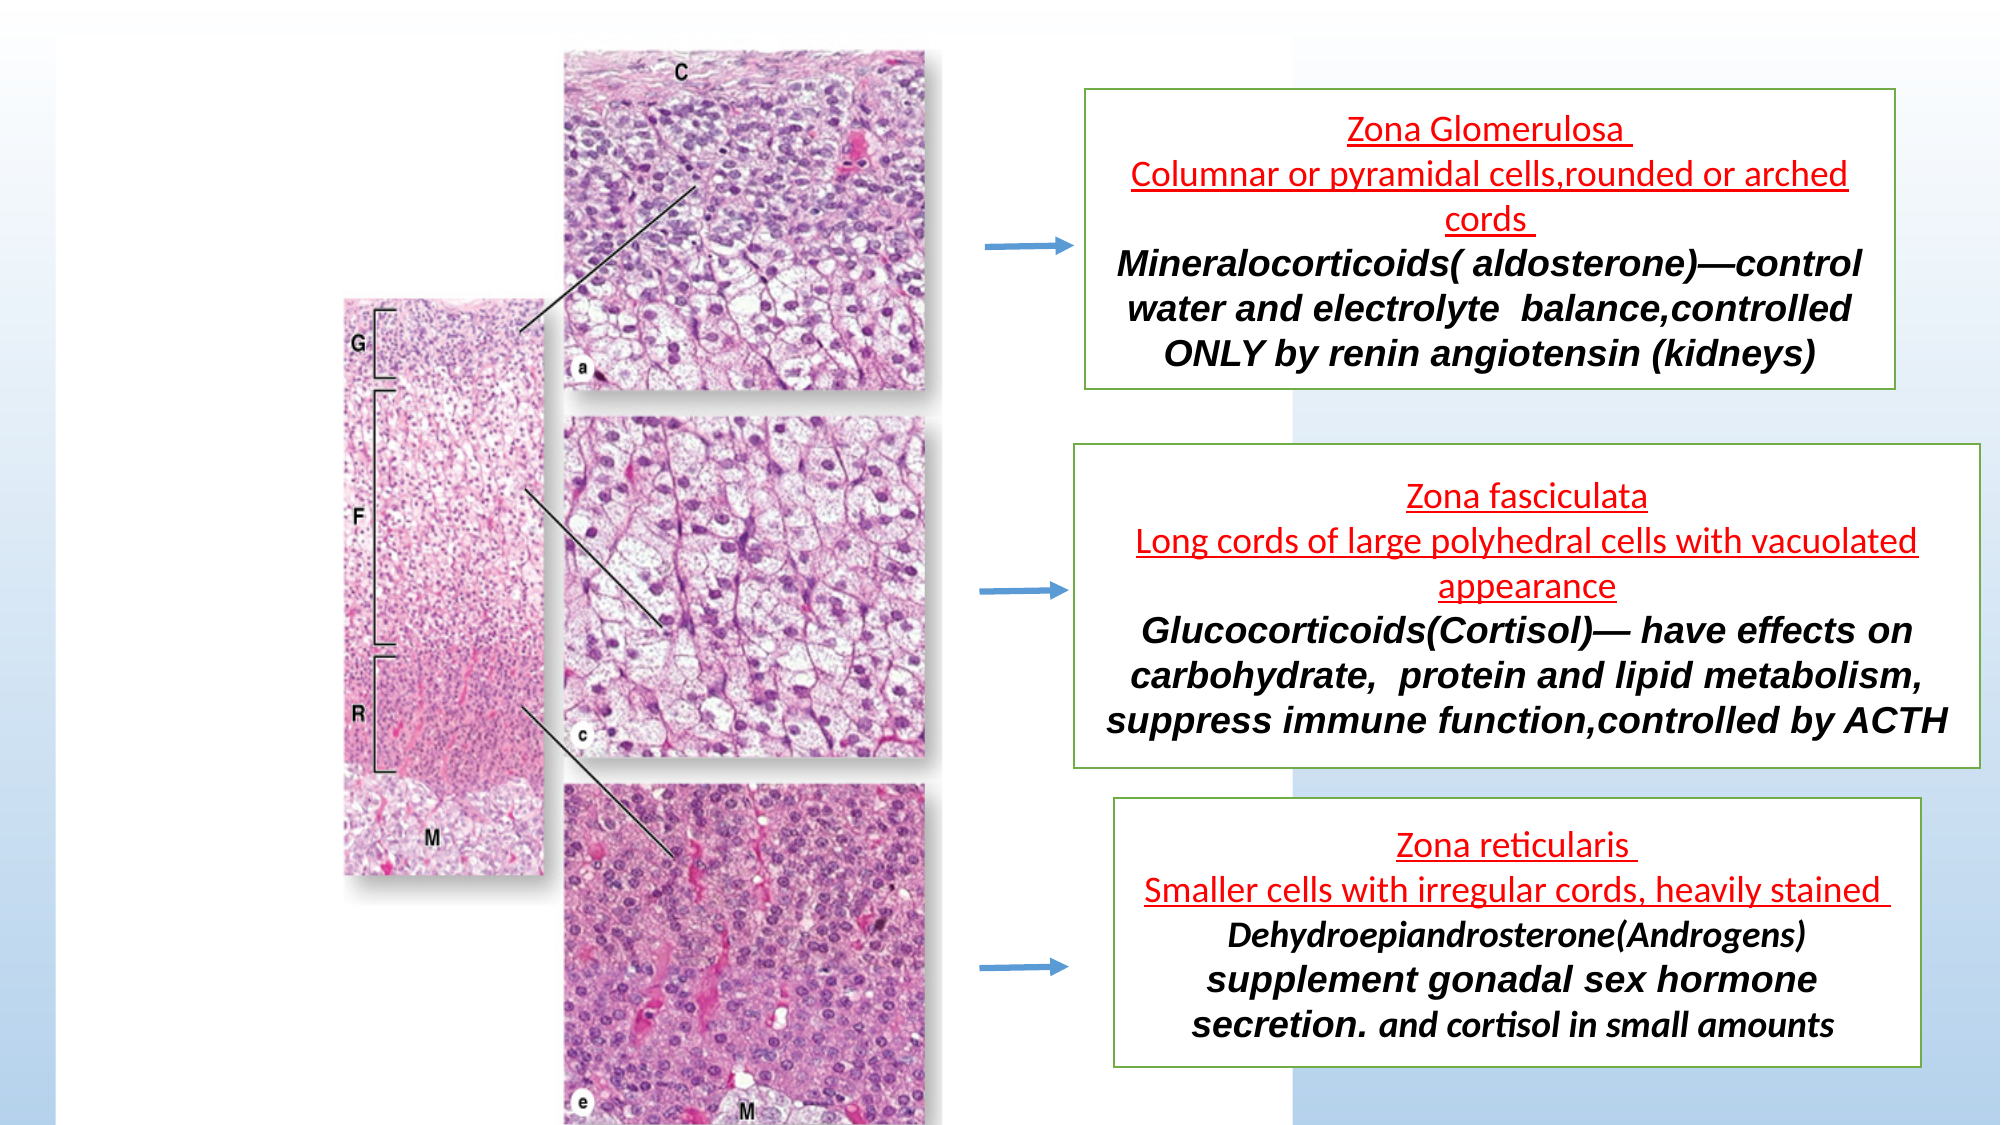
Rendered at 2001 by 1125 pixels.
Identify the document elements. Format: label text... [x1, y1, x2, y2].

text_box Zona reticularis Smaller cells with irregular cords, heavily stained Dehydroepiandrosterone(Androgens) supplement gonadal sex hormone secretion. and cortisol in small amounts [1293, 797, 1922, 1068]
picture [55, 35, 1293, 1125]
text_box Zona fasciculata Long cords of large polyhedral cells with vacuolated appearance Glucocorticoids(Cortisol)— have effects on carbohydrate, protein and lipid metabolism, suppress immune function,controlled by ACTH [1293, 443, 1981, 769]
text_box Zona Glomerulosa Columnar or pyramidal cells,rounded or arched cords Mineralocorticoids( aldosterone)—control water and electrolyte balance,controlled ONLY by renin angiotensin (kidneys) [1293, 88, 1896, 390]
